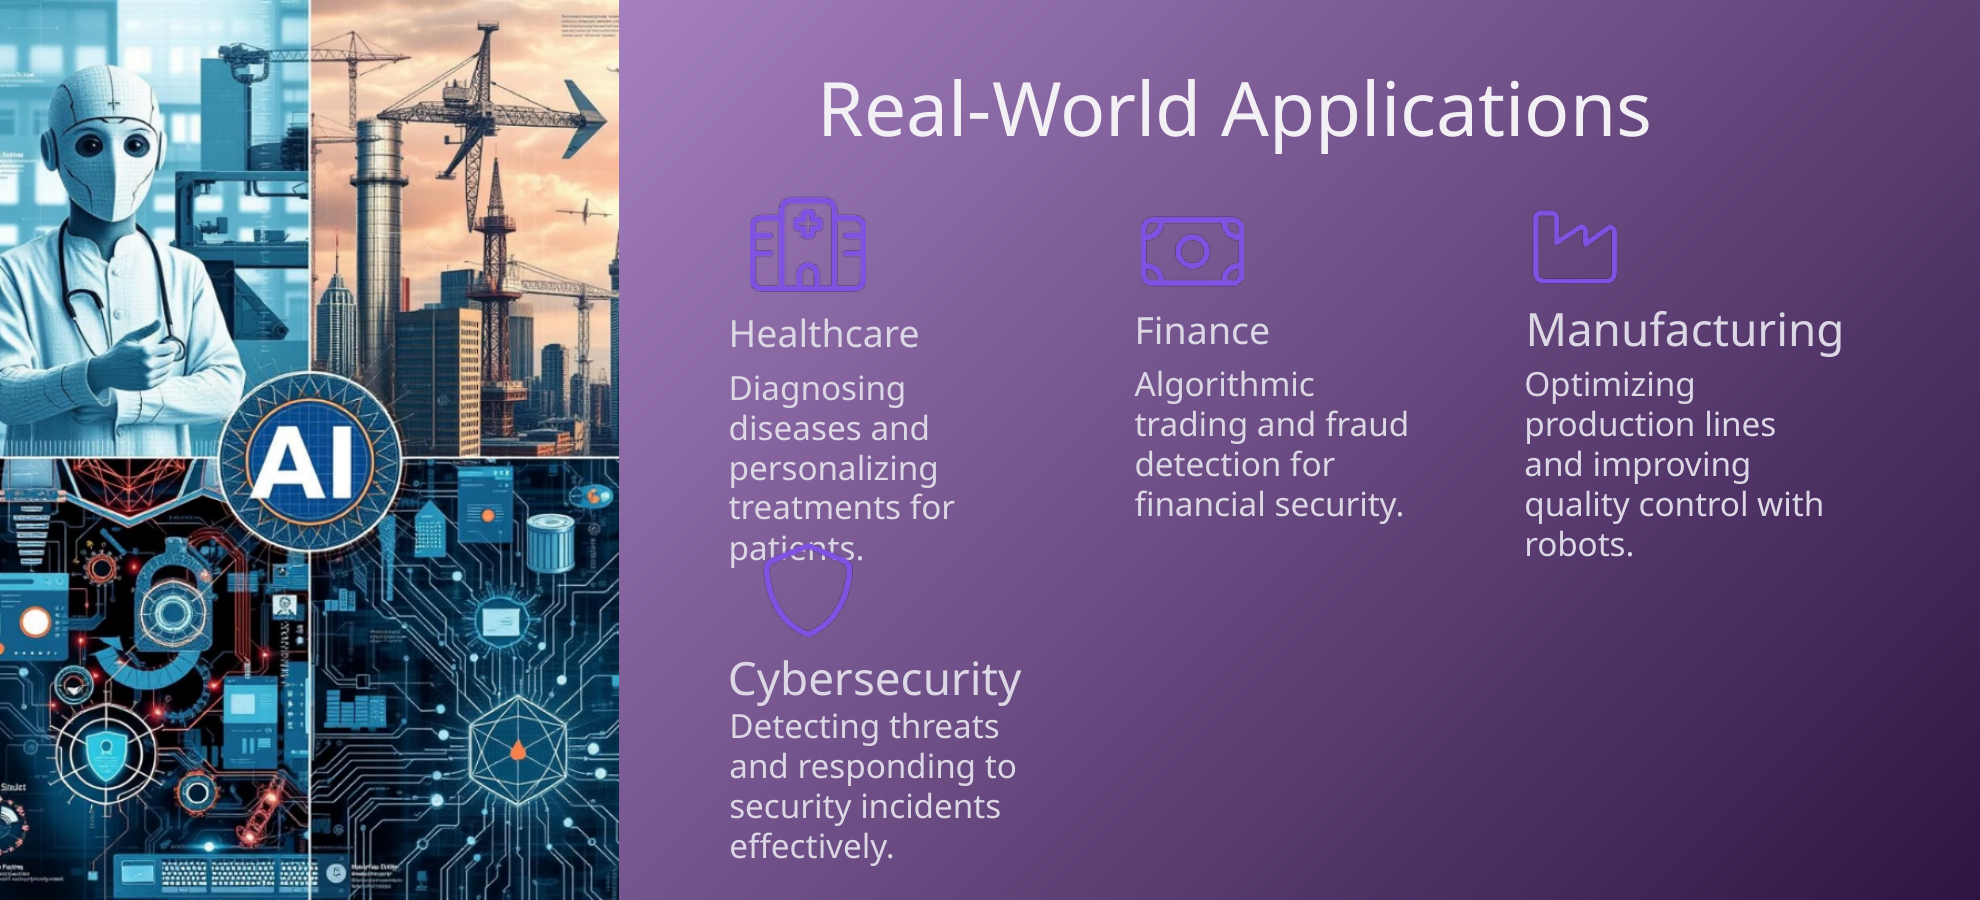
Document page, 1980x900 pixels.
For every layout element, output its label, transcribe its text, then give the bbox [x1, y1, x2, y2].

picture [1141, 200, 1244, 303]
picture [761, 543, 855, 637]
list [749, 186, 866, 303]
text_box Manufacturing [1525, 298, 1845, 356]
text_box Detecting threats and responding to security incidents effectively. [714, 697, 1073, 873]
text_box Diagnosing diseases and personalizing treatments for patients. [713, 359, 1062, 574]
text_box Finance [1119, 287, 1368, 356]
picture [1528, 200, 1622, 294]
text_box Algorithmic trading and fraud detection for financial security. [1119, 356, 1428, 531]
text_box Optimizing production lines and improving quality control with robots. [1509, 356, 1845, 571]
text_box Healthcare [713, 302, 962, 359]
text_box Cybersecurity [727, 647, 1104, 706]
title Real-World Applications [802, 15, 1700, 210]
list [0, 0, 619, 900]
